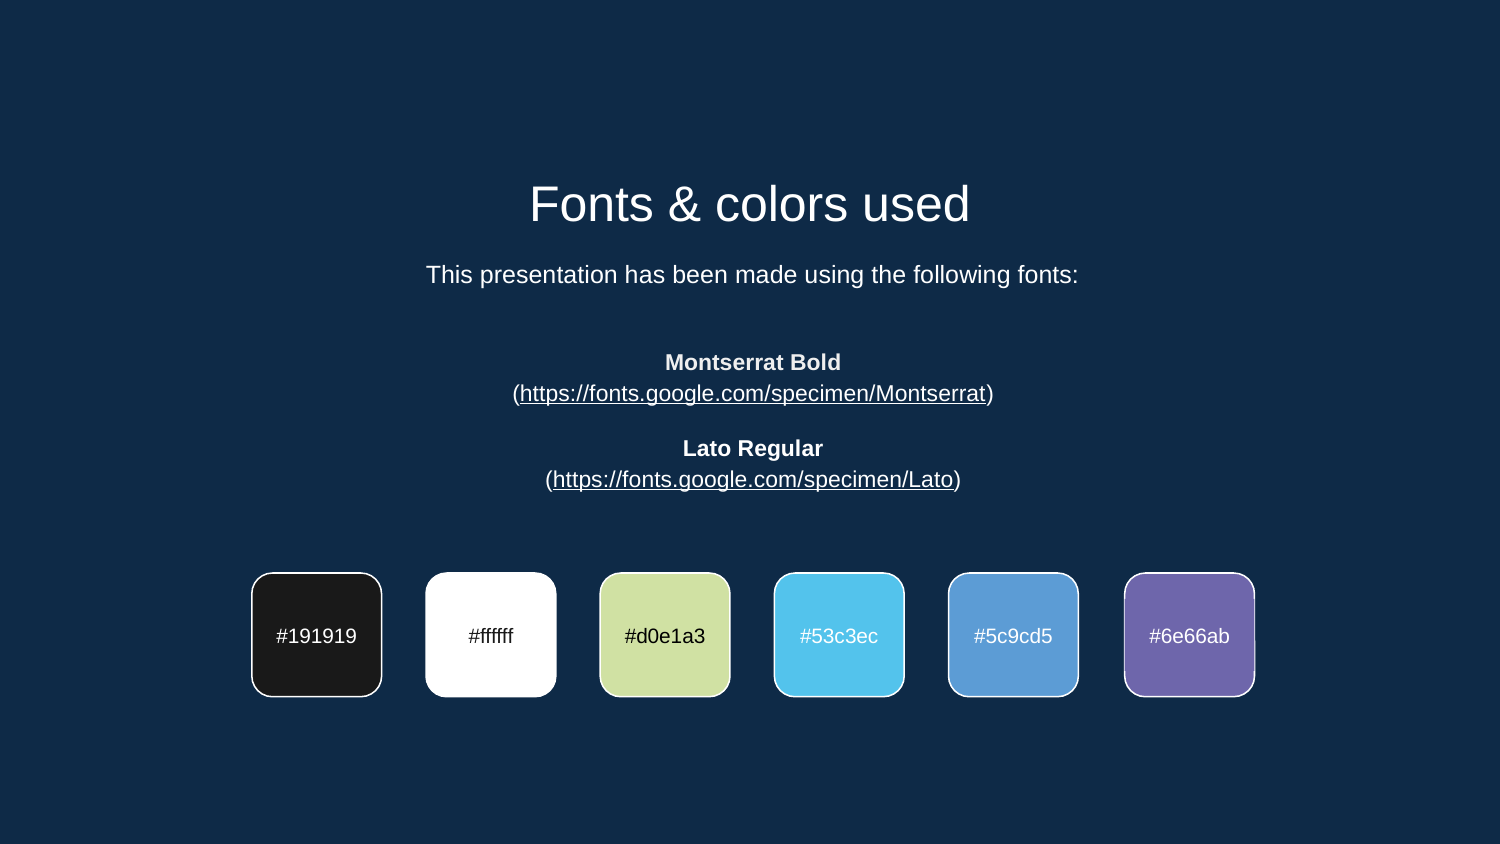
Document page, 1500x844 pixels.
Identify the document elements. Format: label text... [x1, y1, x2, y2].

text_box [1124, 572, 1255, 697]
title Fonts & colors used [171, 156, 1328, 236]
list This presentation has been made using the following fonts: [175, 239, 1332, 312]
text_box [251, 572, 1079, 697]
list Montserrat Bold (https://fonts.google.com/specimen/Montserrat) Lato Regular (https://fonts.google.com/specimen/Lato) [175, 314, 1332, 521]
